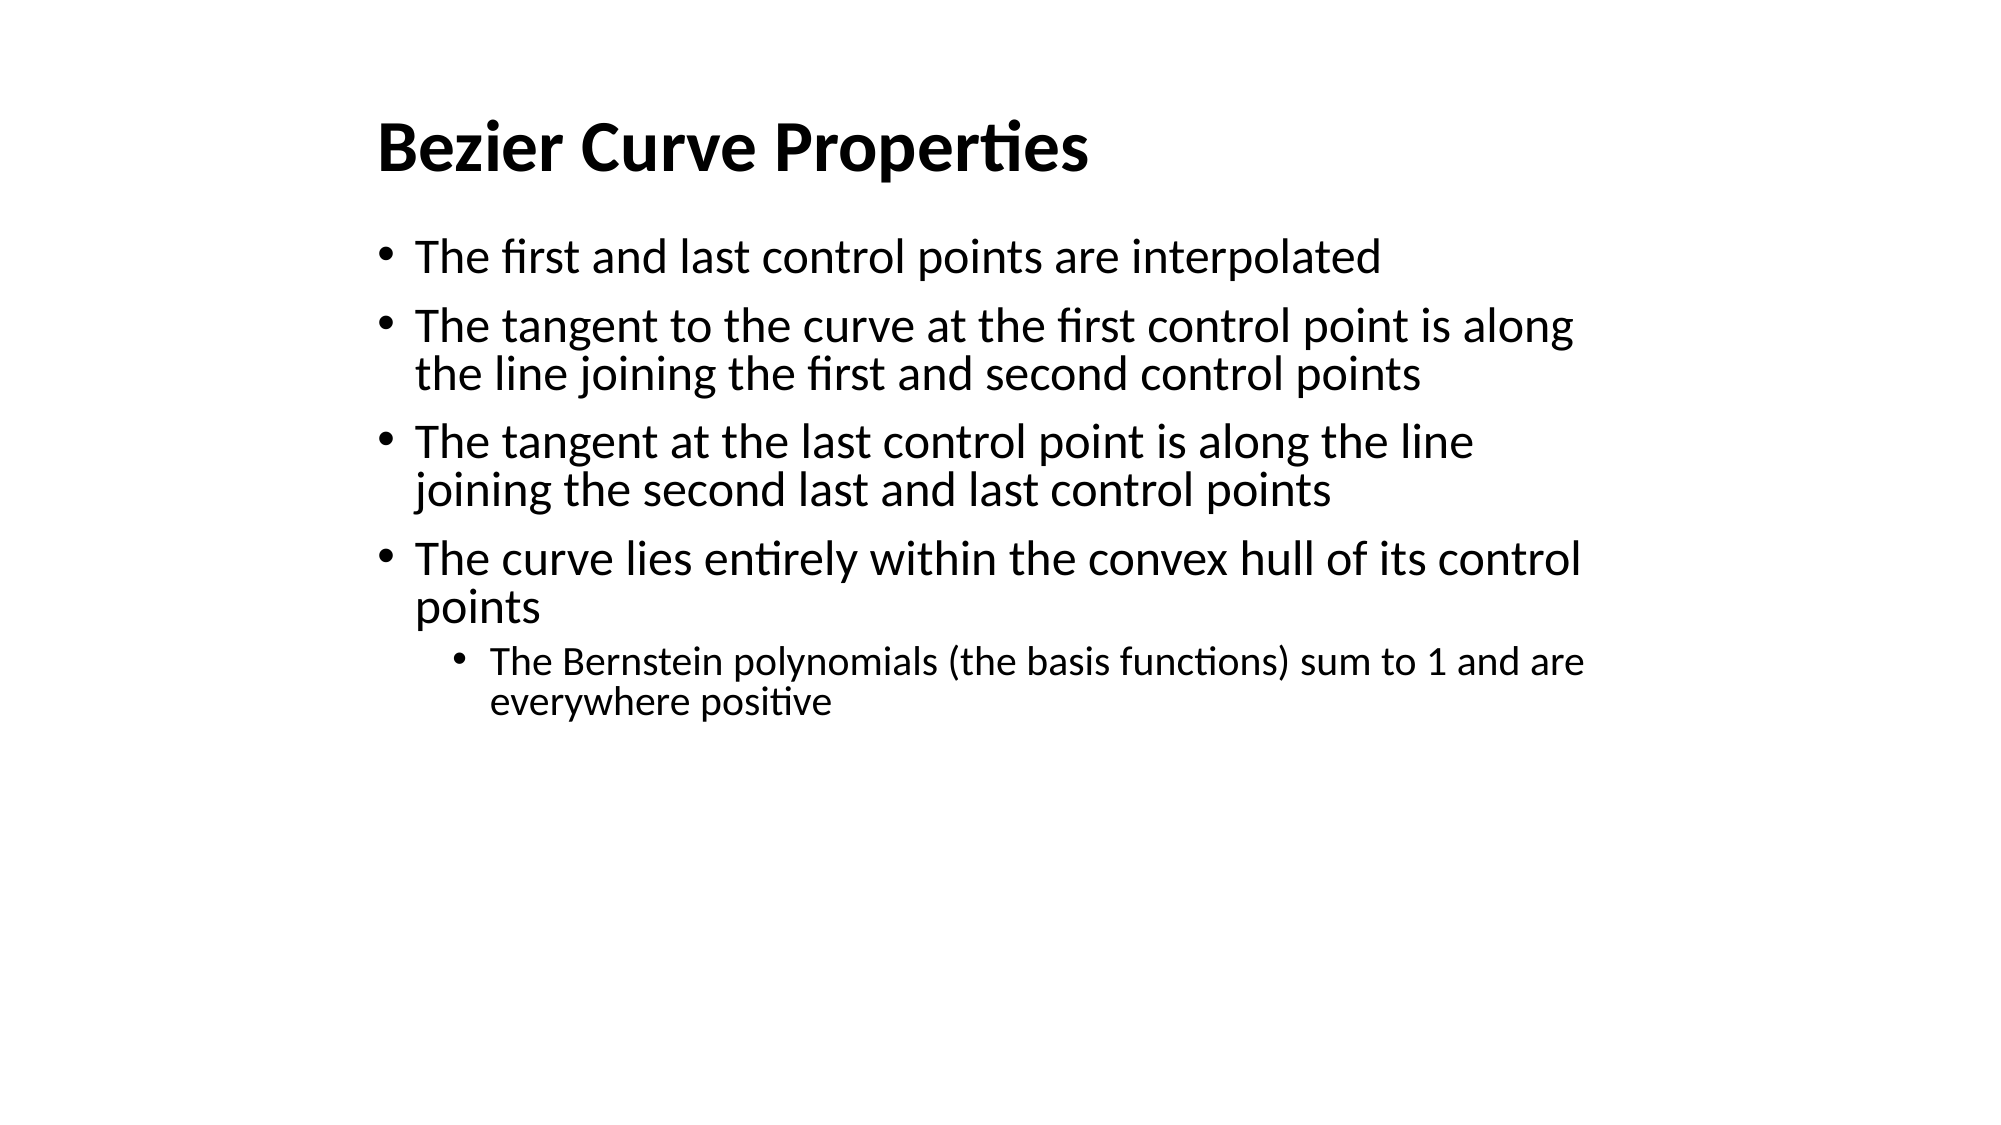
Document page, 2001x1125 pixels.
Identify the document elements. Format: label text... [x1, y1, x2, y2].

list The first and last control points are interpolated The tangent to the curve at the first control point is along the line joining the first and second control points The tangent at the last control point is along the line joining the second last and last control points The curve lies entirely within the convex hull of its control points The Bernstein polynomials (the basis functions) sum to 1 and are everywhere positive [362, 227, 1638, 903]
title Bezier Curve Properties [362, 99, 1638, 196]
